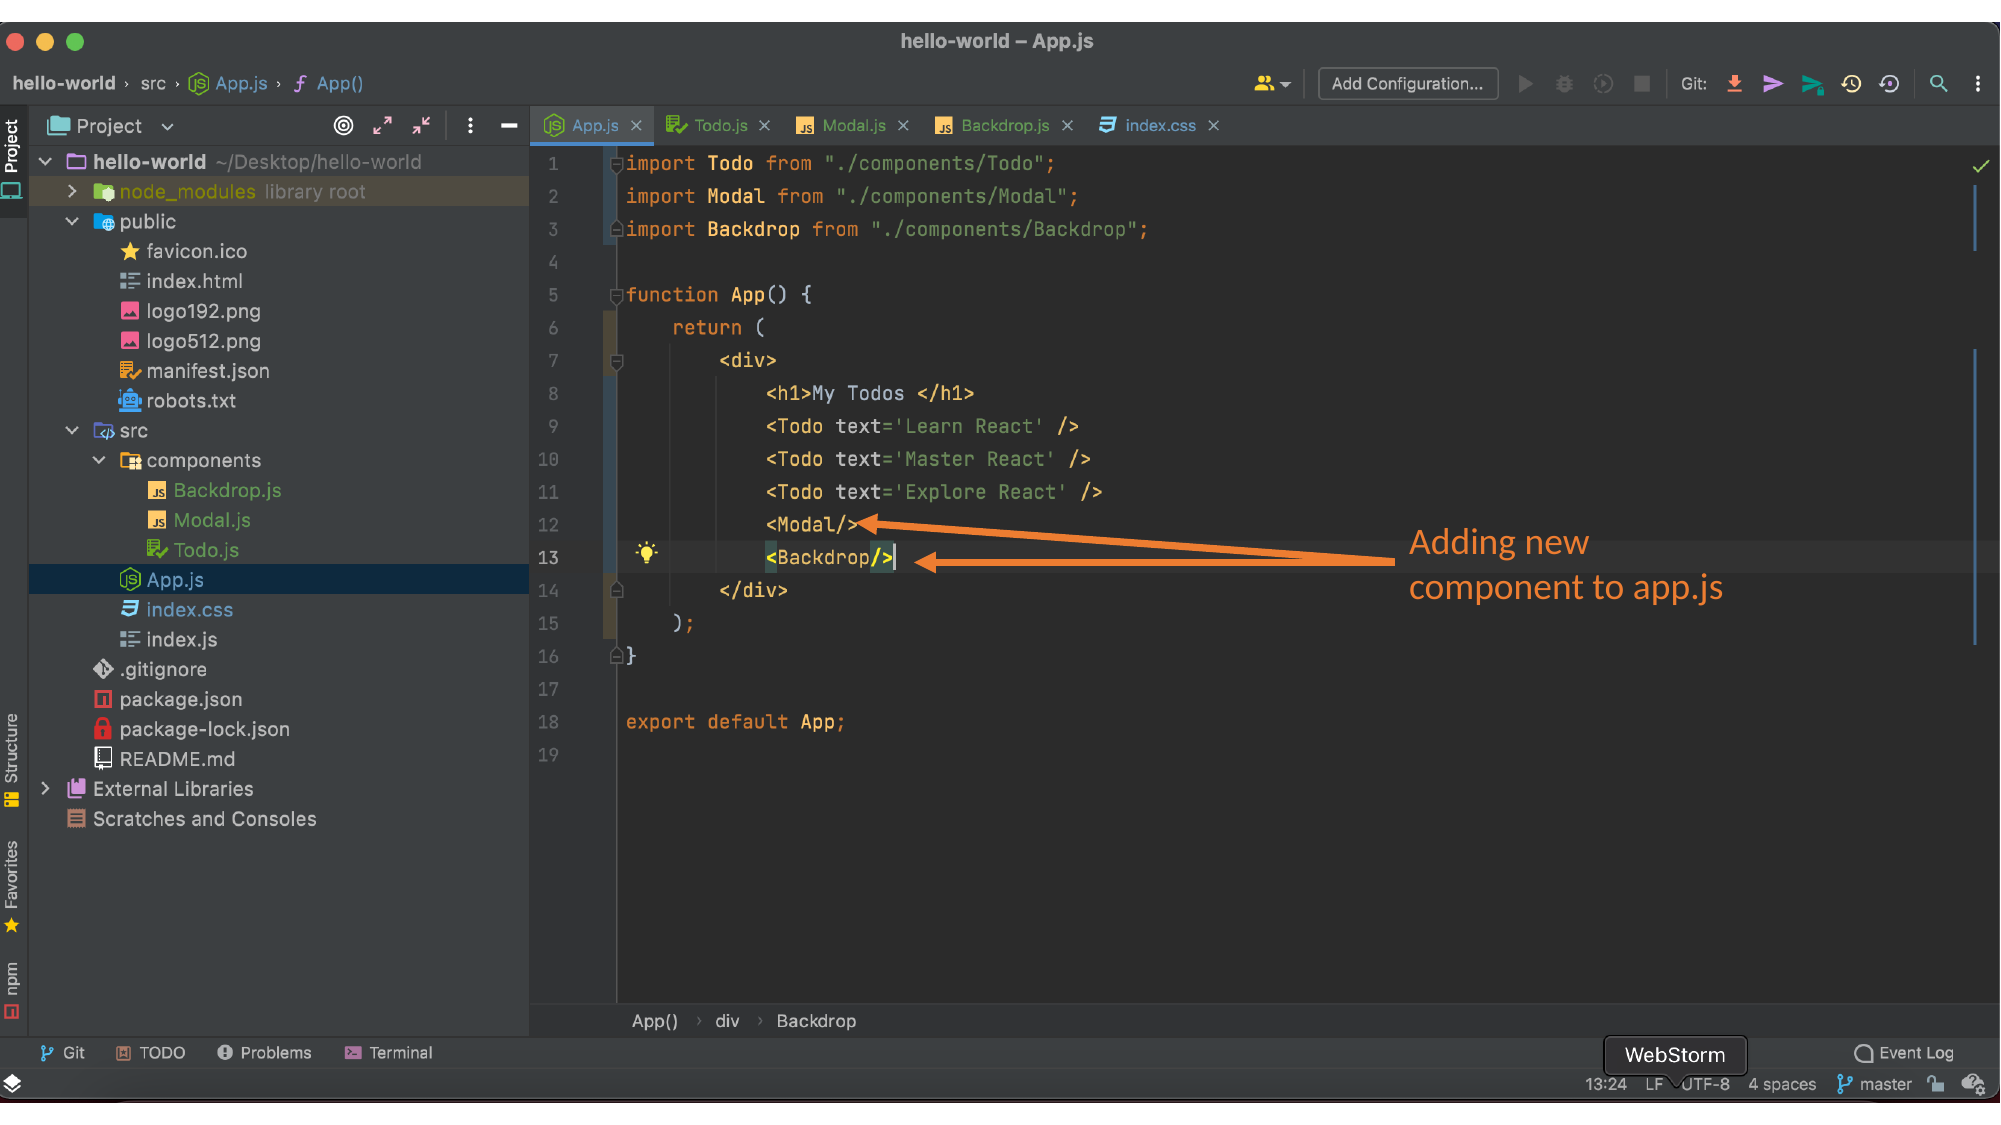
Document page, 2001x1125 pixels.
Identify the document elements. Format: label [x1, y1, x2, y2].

picture [0, 22, 2000, 1103]
text_box [855, 522, 1395, 563]
